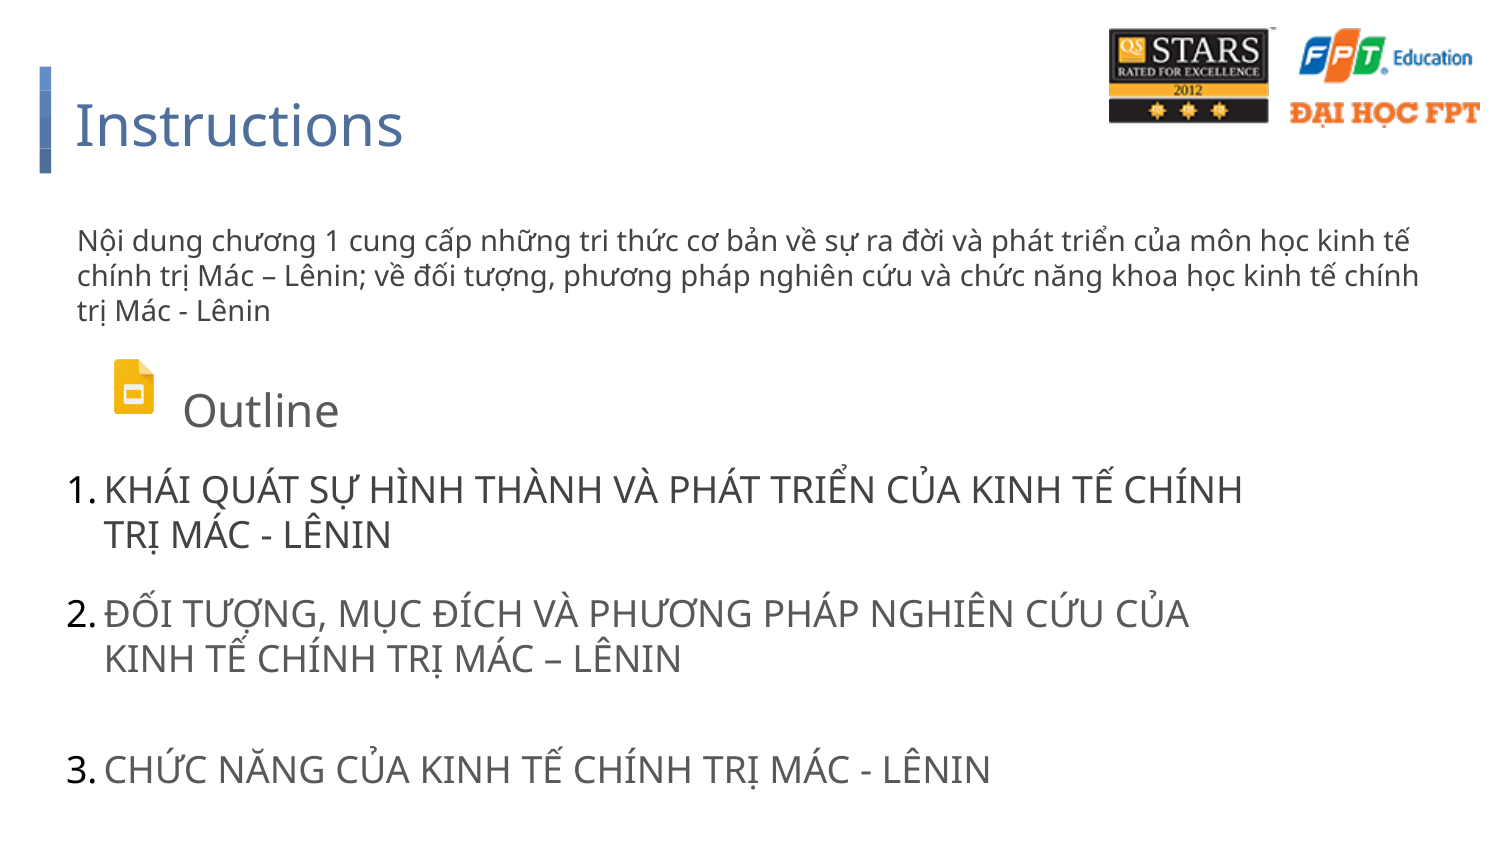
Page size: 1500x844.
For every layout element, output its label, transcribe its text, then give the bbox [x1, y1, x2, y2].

picture [103, 357, 164, 417]
picture [1109, 27, 1480, 128]
title Instructions [60, 72, 1449, 167]
text_box KHÁI QUÁT SỰ HÌNH THÀNH VÀ PHÁT TRIỂN CỦA KINH TẾ CHÍNH TRỊ MÁC - LÊNIN ĐỐI TƯỢNG, MỤC ĐÍCH VÀ PHƯƠNG PHÁP NGHIÊN CỨU CỦA KINH TẾ CHÍNH TRỊ MÁC – LÊNIN CHỨC NĂNG CỦA KINH TẾ CHÍNH TRỊ MÁC - LÊNIN [51, 451, 1290, 844]
text_box Nội dung chương 1 cung cấp những tri thức cơ bản về sự ra đời và phát triển của môn học kinh tế chính trị Mác – Lênin; về đối tượng, phương pháp nghiên cứu và chức năng khoa học kinh tế chính trị Mác - Lênin [61, 227, 1438, 322]
text_box Outline [167, 357, 708, 451]
